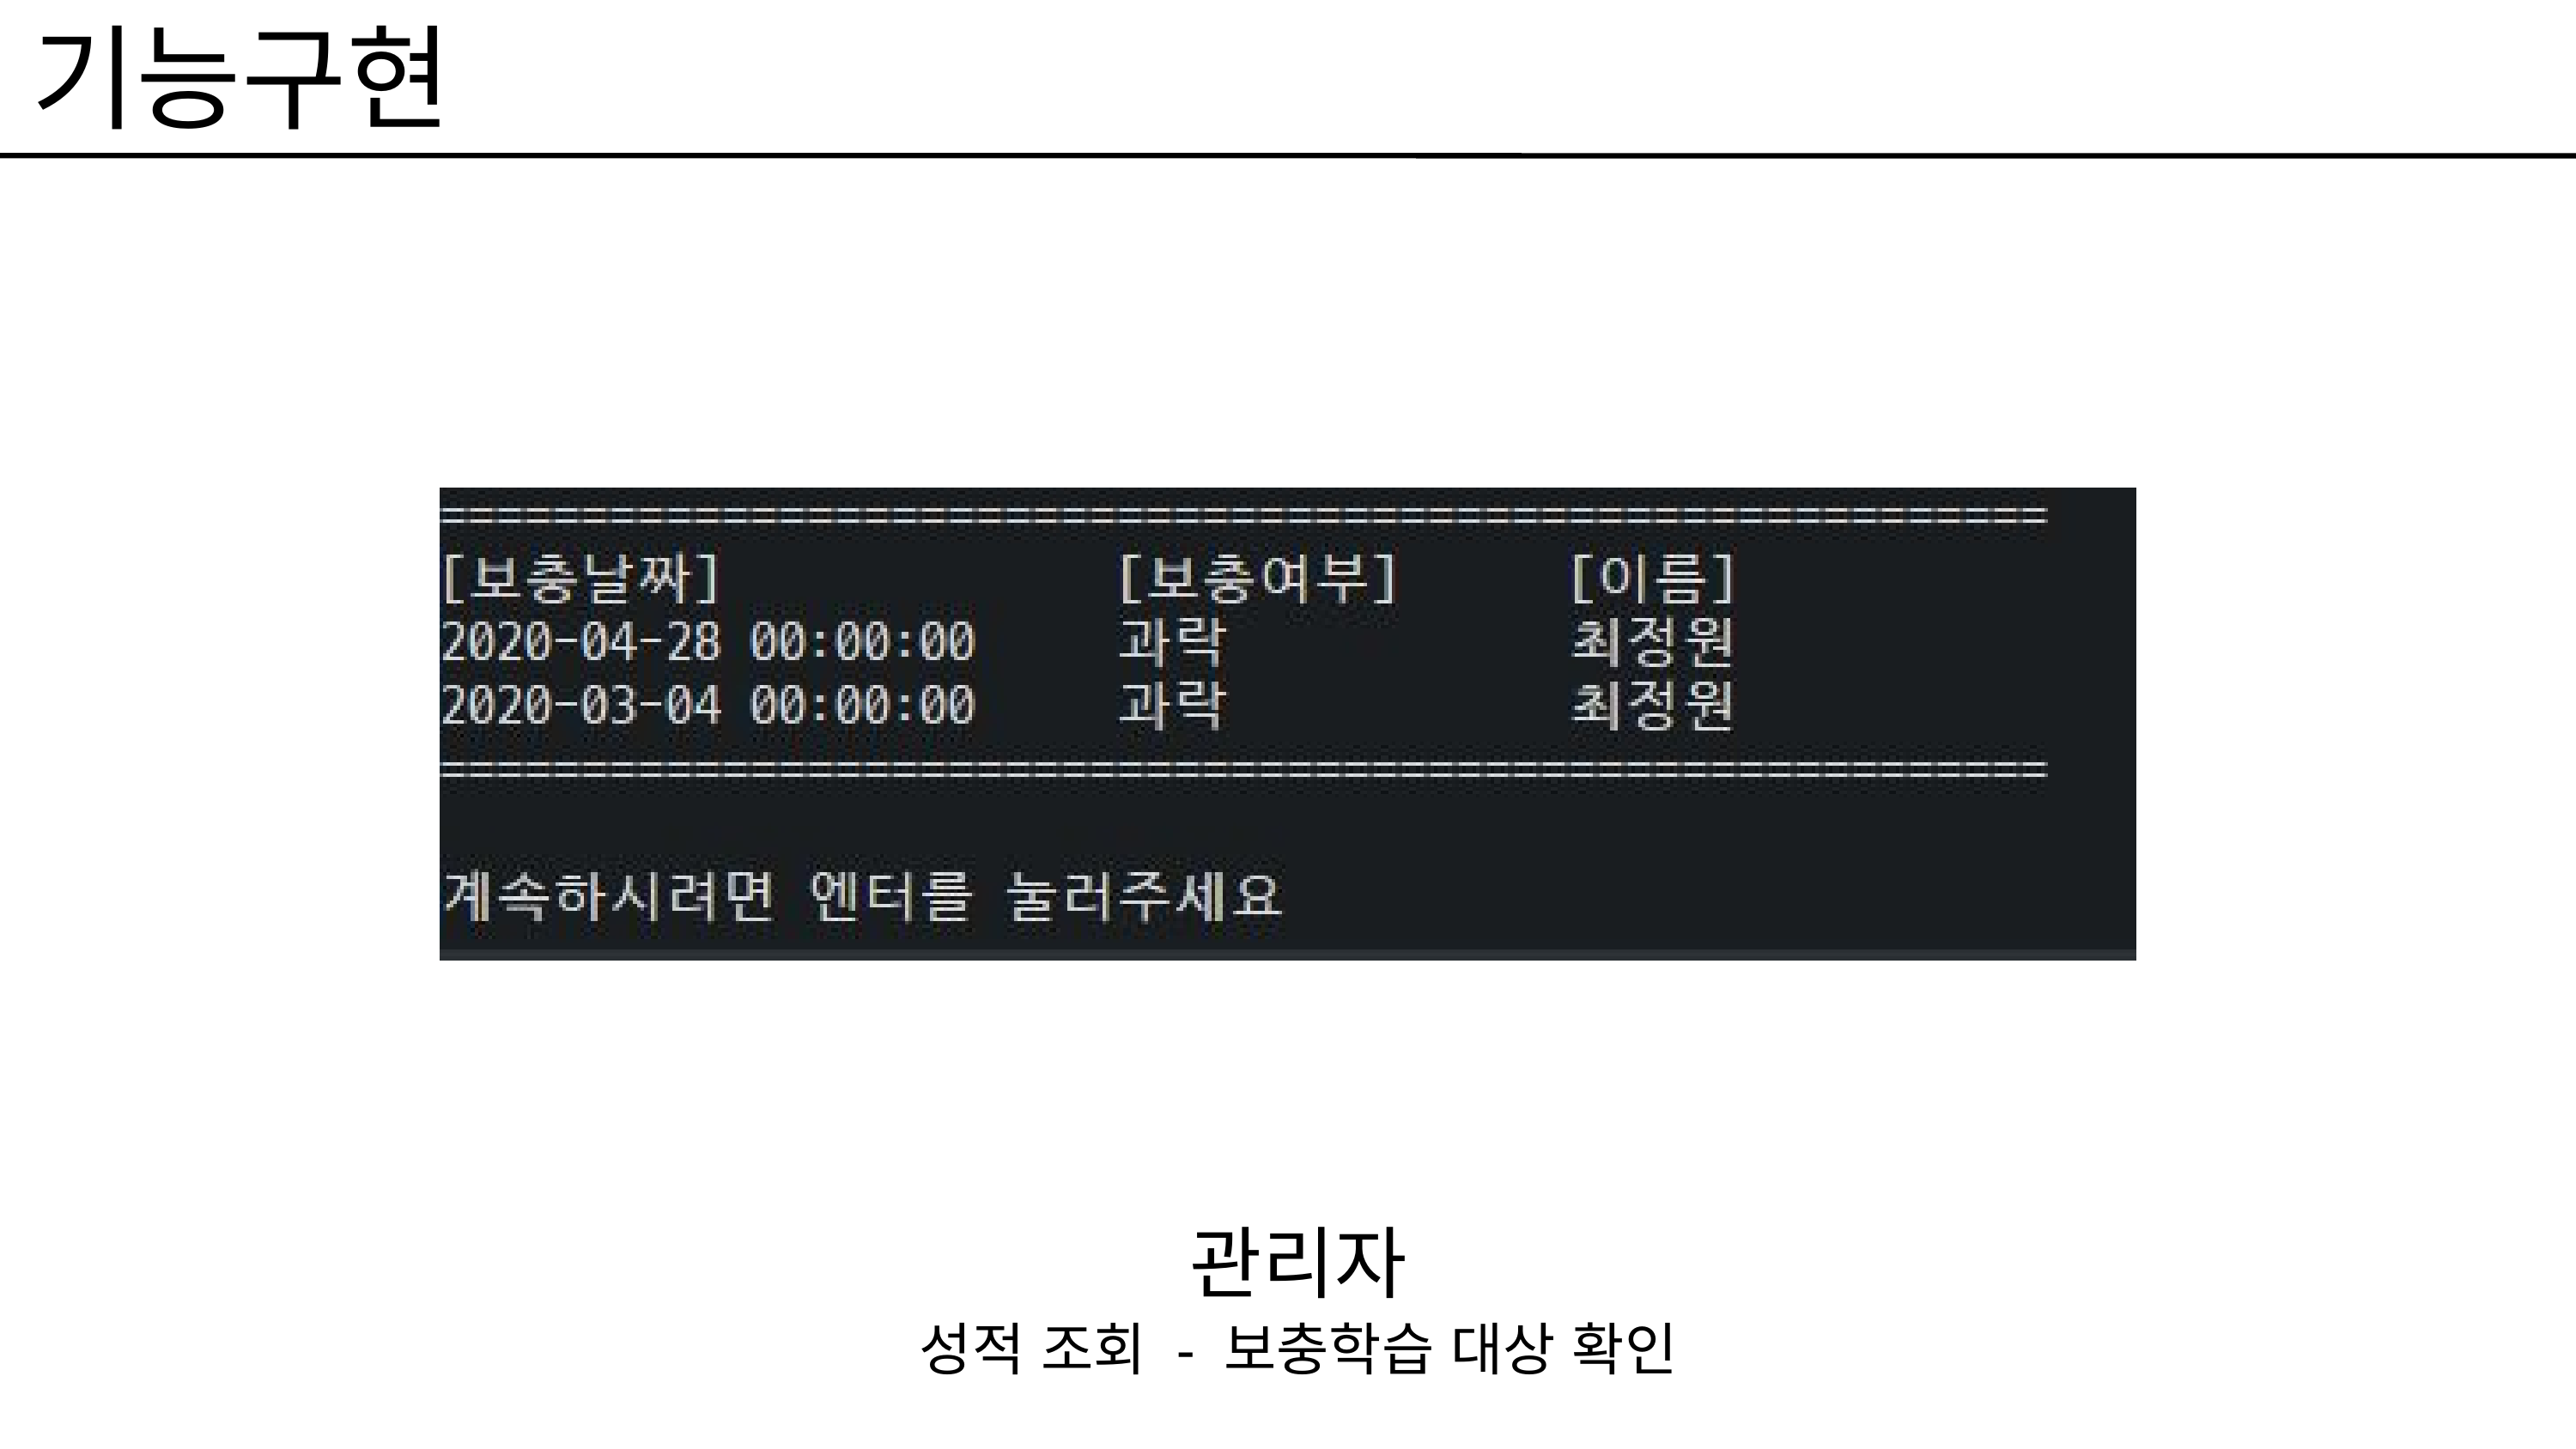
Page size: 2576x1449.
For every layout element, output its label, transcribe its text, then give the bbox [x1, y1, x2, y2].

picture [440, 488, 2136, 961]
text_box 성적 조회 - 보충학습 대상 확인 [858, 1306, 1740, 1401]
text_box 기능구현 [0, 0, 483, 150]
text_box 관리자 [975, 1207, 1622, 1286]
